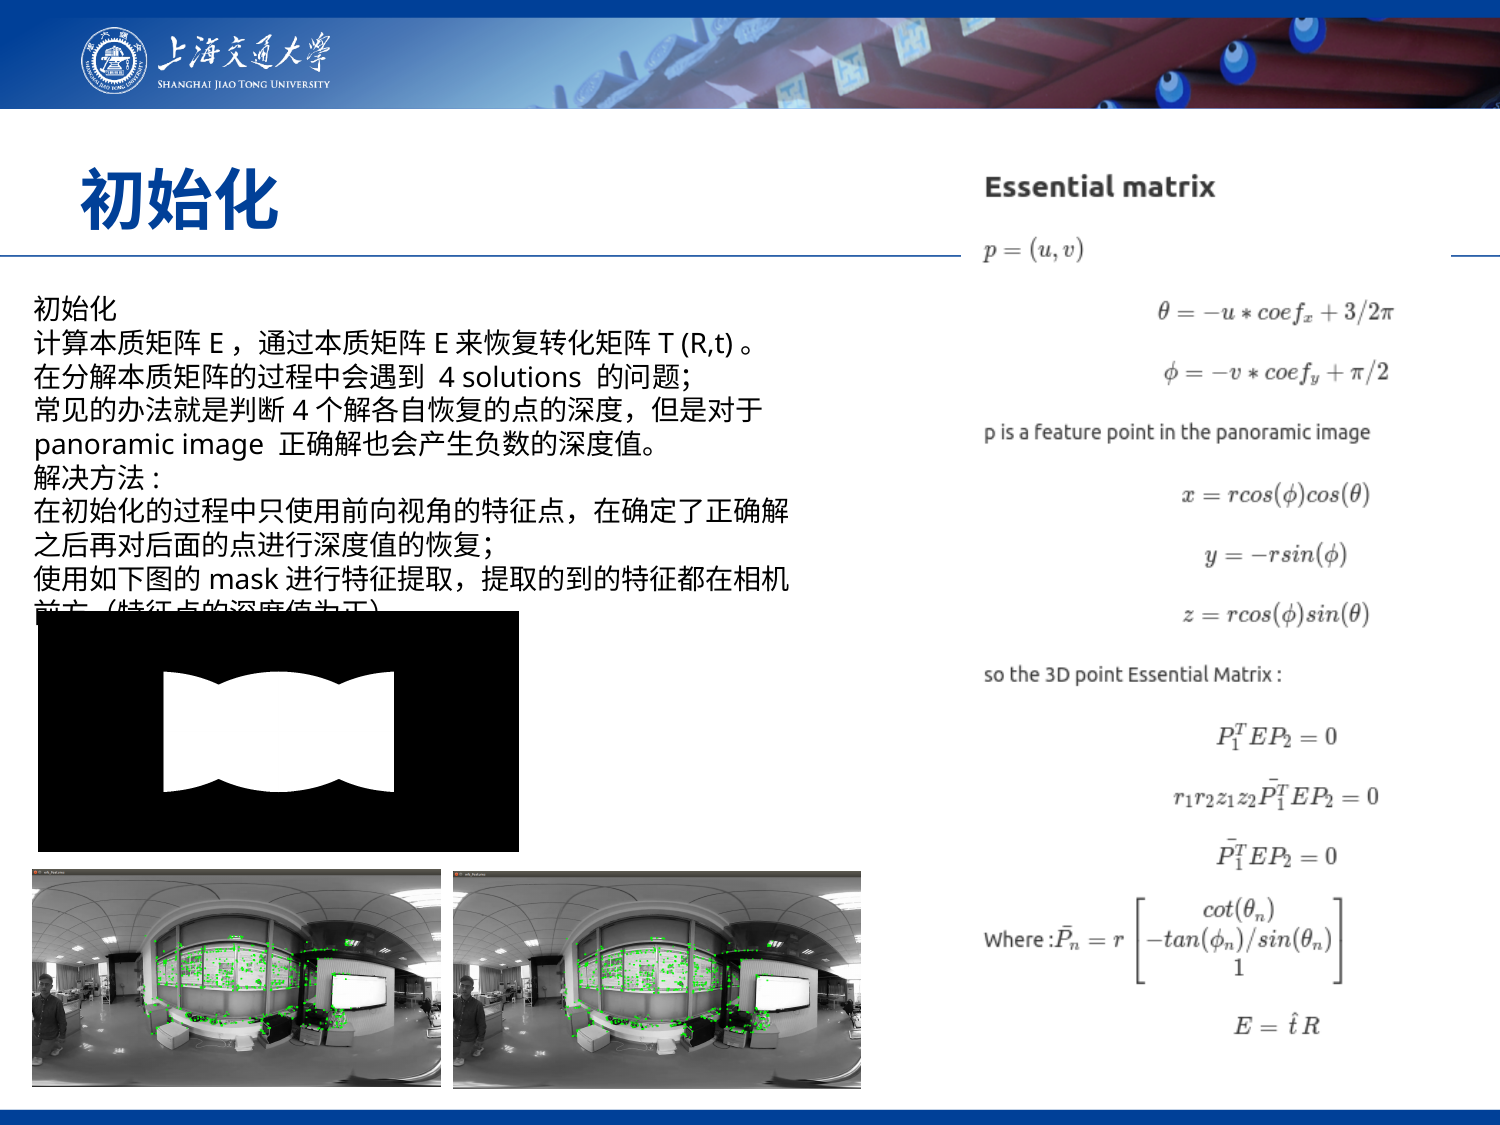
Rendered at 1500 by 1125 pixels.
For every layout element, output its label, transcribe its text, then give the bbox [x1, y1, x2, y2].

title 初始化 [79, 155, 1453, 250]
picture [38, 611, 519, 852]
text_box 初始化 计算本质矩阵E，通过本质矩阵E来恢复转化矩阵T (R,t)。 在分解本质矩阵的过程中会遇到 4 solutions 的问题； 常见的办法就是判断4个解各自恢复的点的深度，但是对于panoramic image 正确解也会产生负数的深度值。 解决方法: 在初始化的过程中只使用前向视角的特征点，在确定了正确解之后再对后面的点进行深度值的恢复； 使用如下图的mask进行特征提取，提取的到的特征都在相机前方（特征点的深度值为正）。 [19, 284, 807, 636]
picture [961, 170, 1451, 1057]
picture [452, 871, 861, 1089]
picture [0, 18, 1500, 109]
picture [32, 869, 441, 1087]
